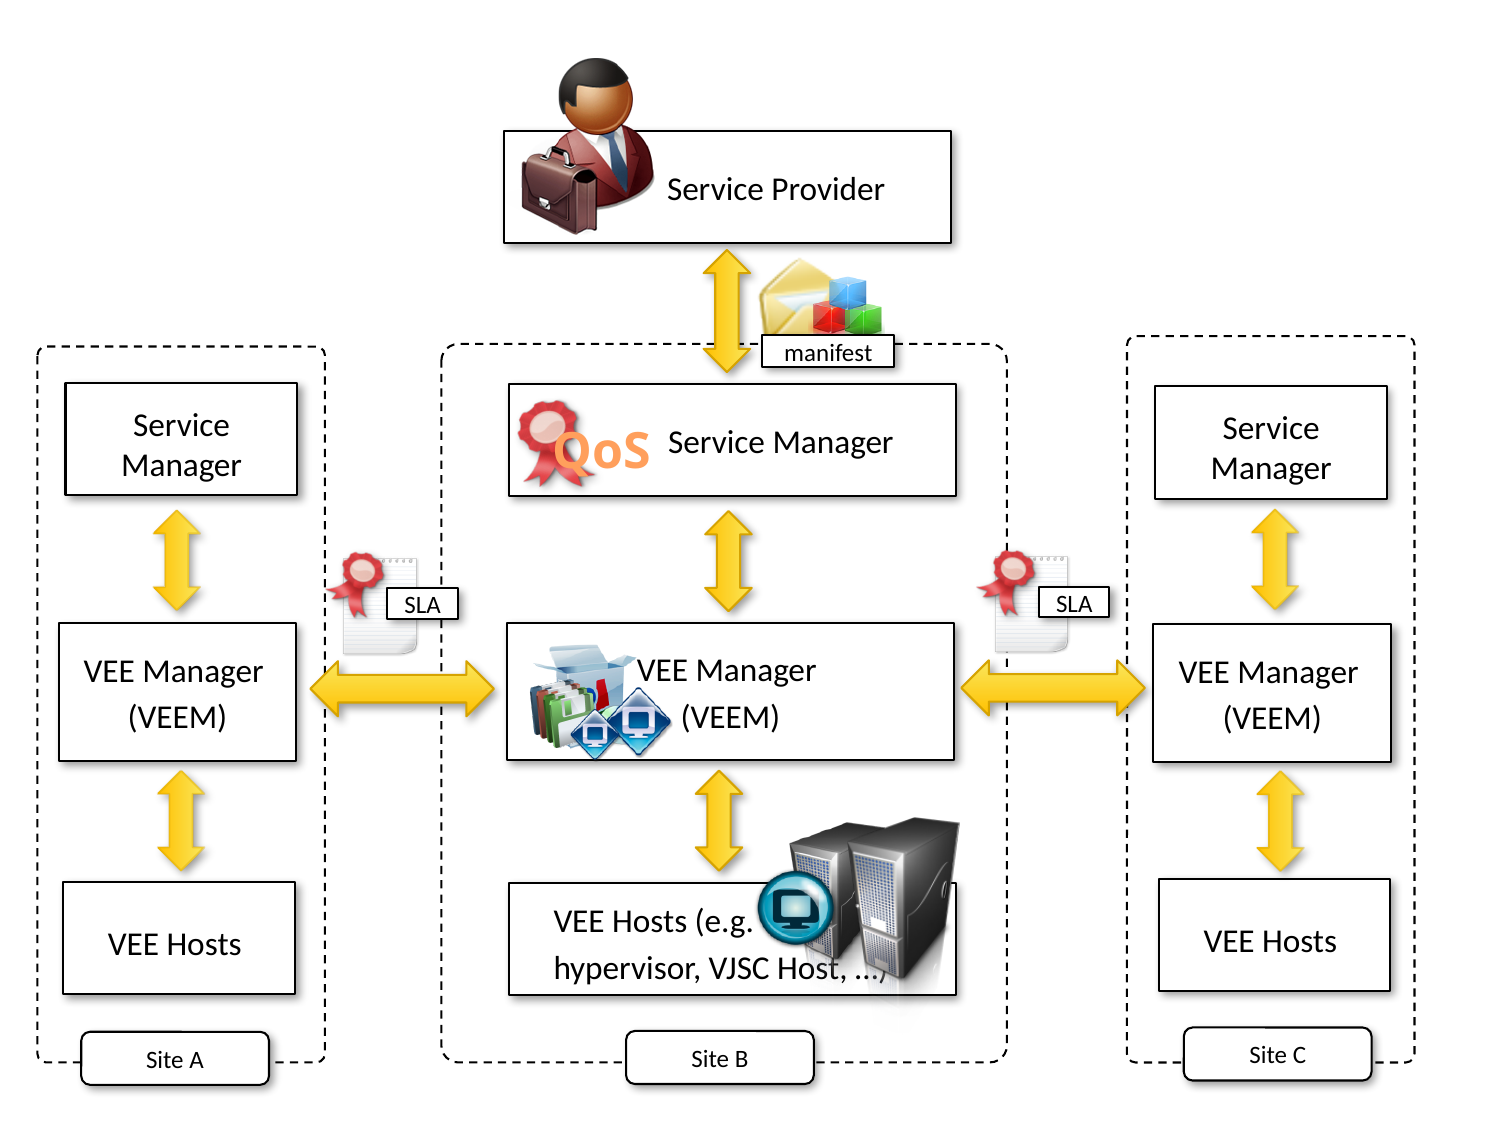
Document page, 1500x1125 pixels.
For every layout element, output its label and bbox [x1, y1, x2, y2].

text_box [17, 41, 1436, 1108]
